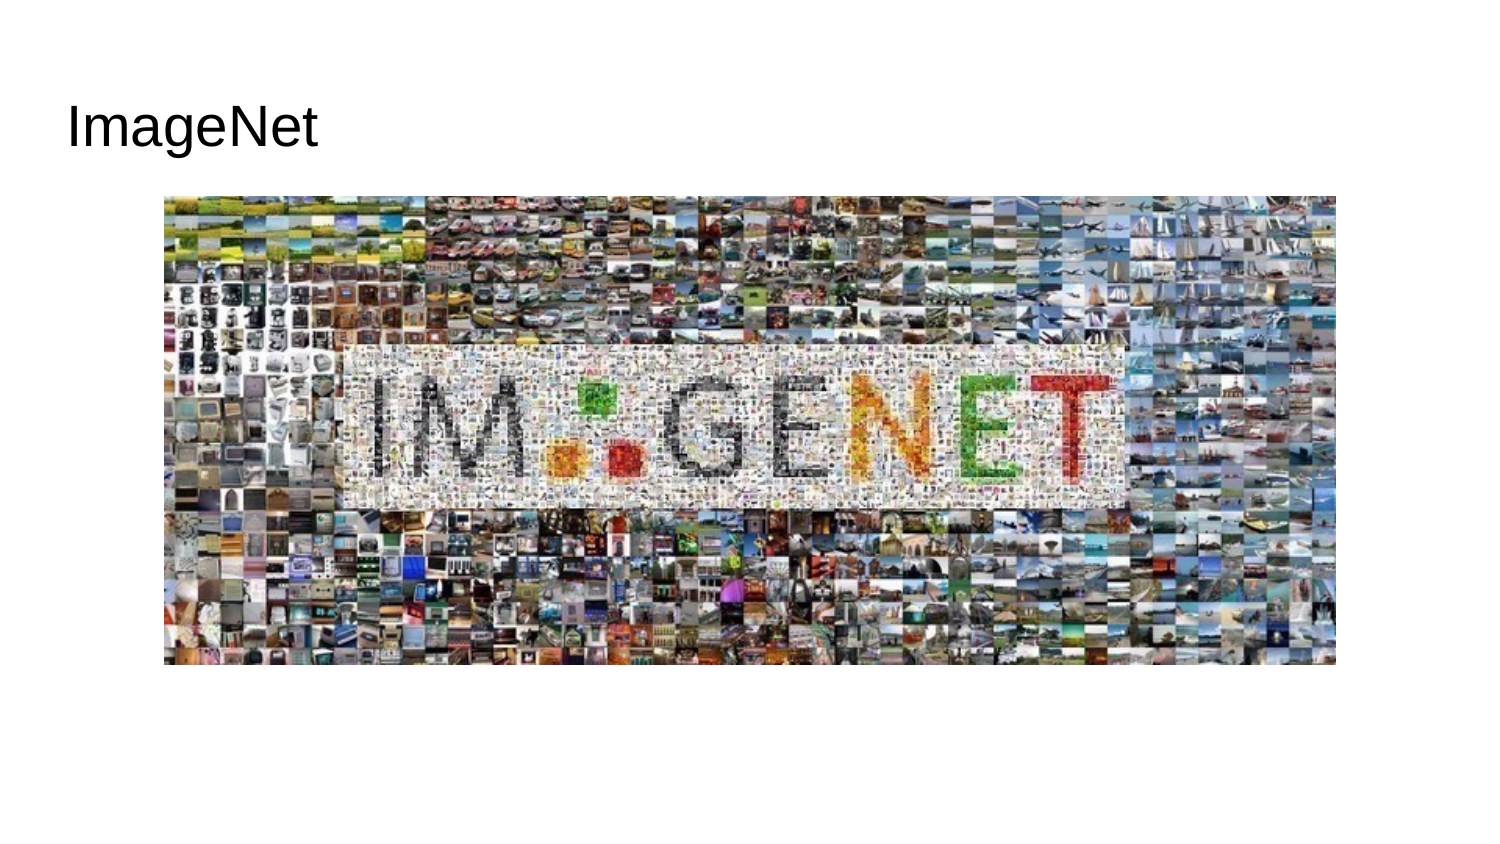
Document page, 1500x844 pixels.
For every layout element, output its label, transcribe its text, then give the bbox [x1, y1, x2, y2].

title ImageNet [51, 72, 1449, 167]
picture [163, 195, 1337, 665]
